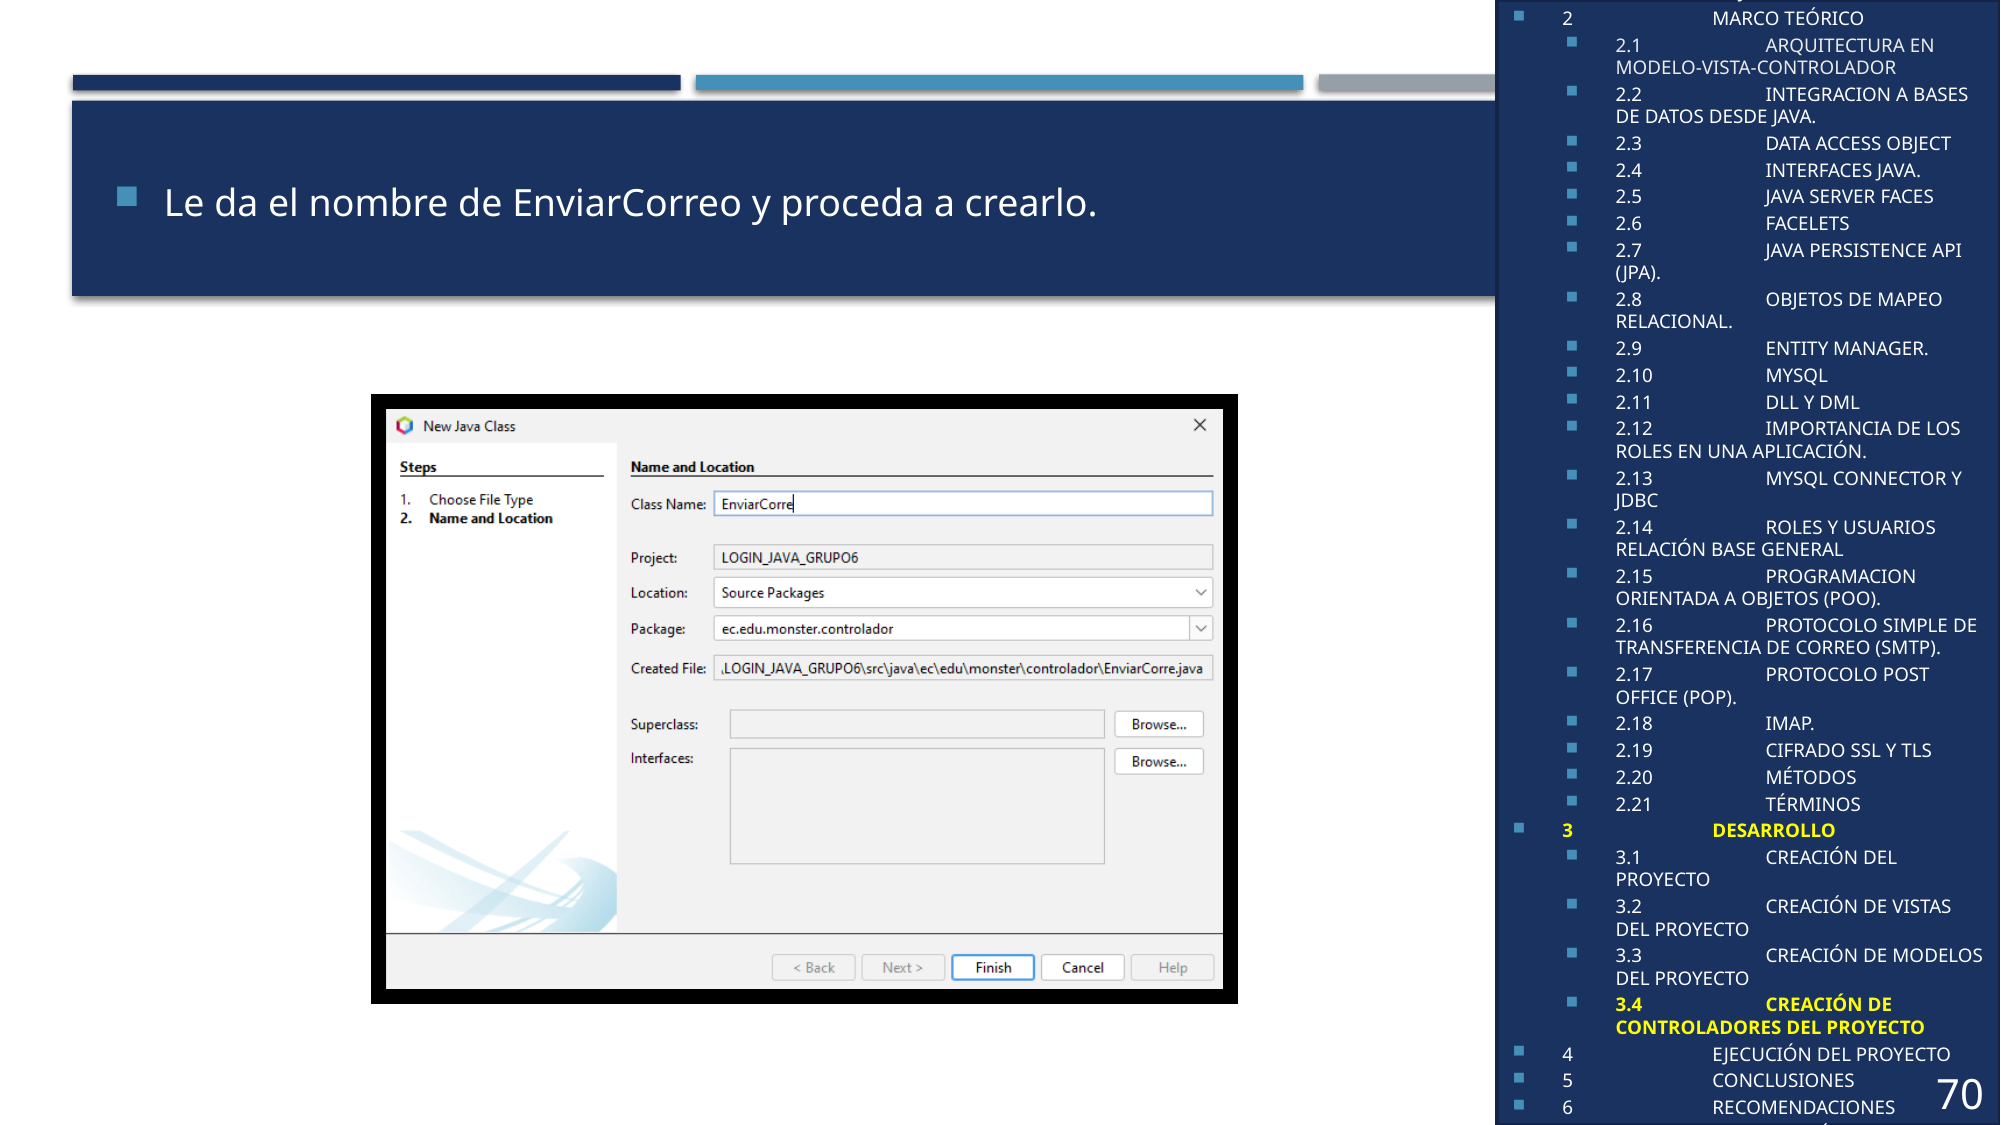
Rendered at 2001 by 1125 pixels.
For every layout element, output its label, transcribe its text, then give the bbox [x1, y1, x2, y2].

list Le da el nombre de EnviarCorreo y proceda a crearlo. [98, 129, 1390, 274]
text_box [1496, 0, 2000, 1125]
picture [385, 408, 1224, 990]
